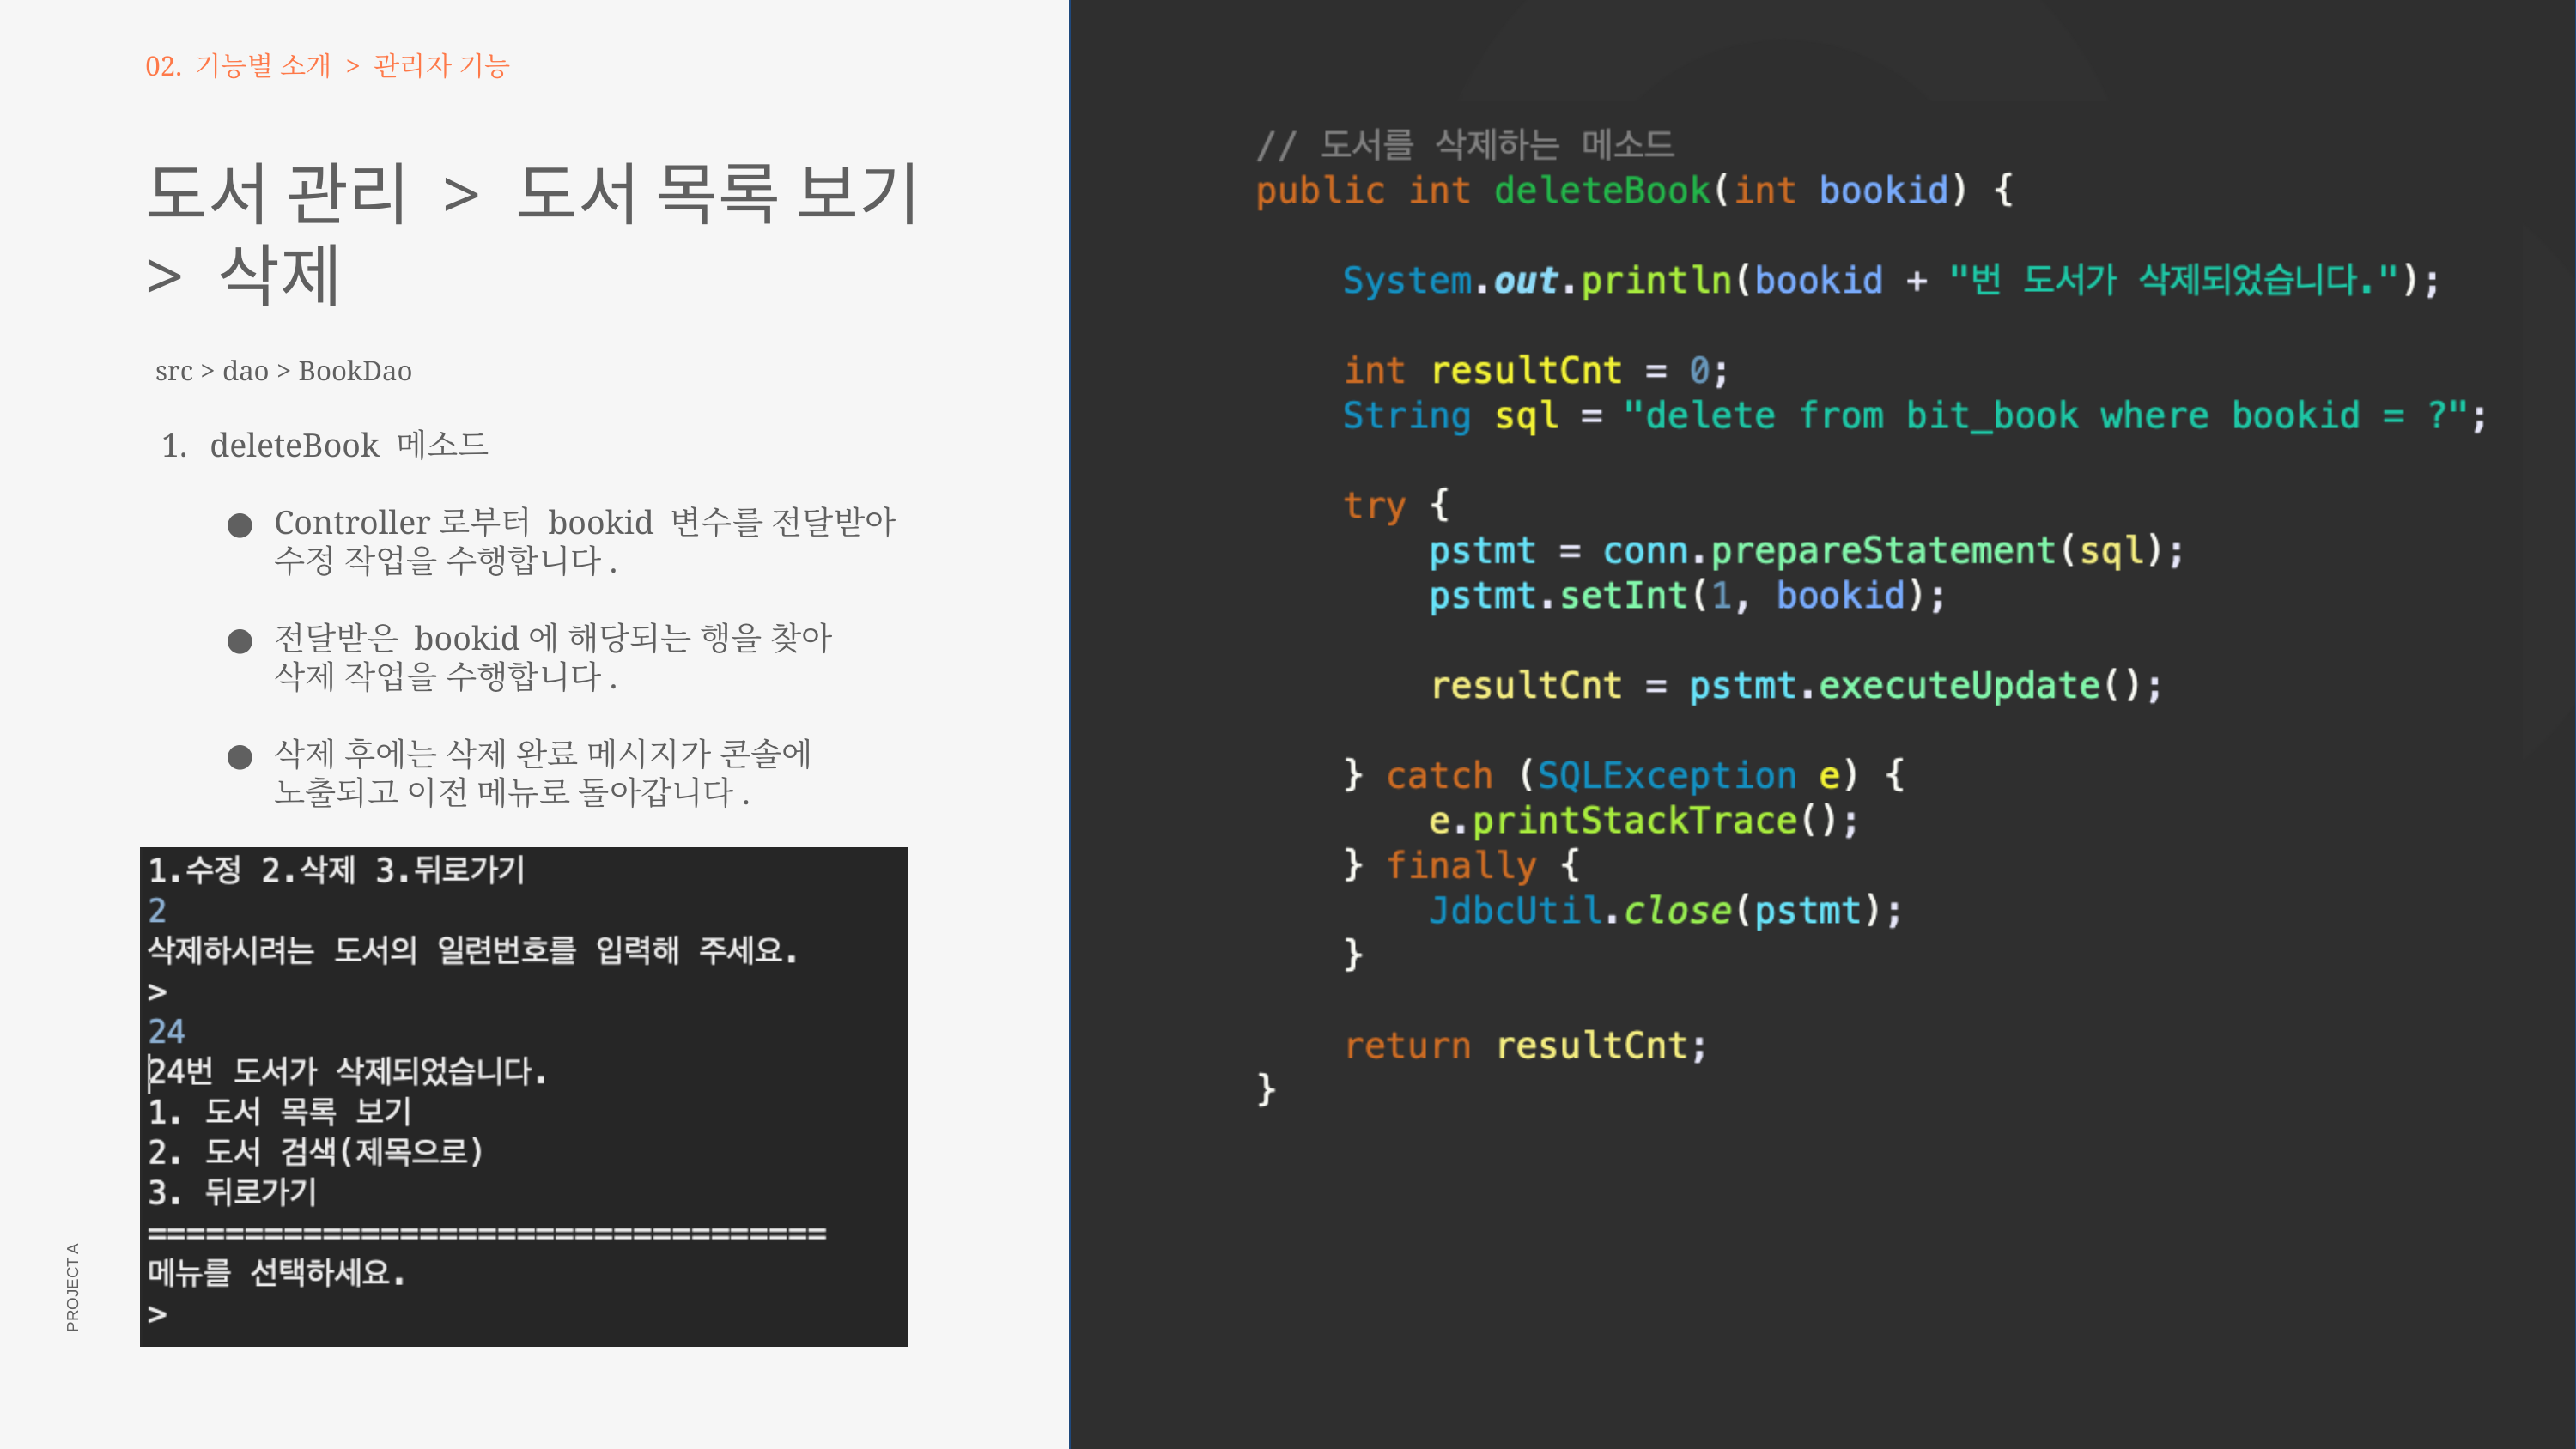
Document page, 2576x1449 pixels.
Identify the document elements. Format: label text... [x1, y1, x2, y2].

picture [140, 847, 908, 1347]
picture [1242, 0, 2576, 1137]
text_box src > dao > BookDao [143, 348, 952, 393]
text_box 도서 관리 > 도서 목록 보기 > 삭제 [132, 144, 1000, 321]
text_box deleteBook 메소드 Controller로부터 bookid 변수를 전달받아 수정 작업을 수행합니다. 전달받은 bookid에 해당되는 행을 찾아 삭제 작업을 수행합니다. 삭제 후에는 삭제 완료 메시지가 콘솔에 노출되고 이전 메뉴로 돌아갑니다. [132, 418, 916, 818]
text_box 02. 기능별 소개 > 관리자 기능 [132, 42, 644, 88]
text_box [1069, 0, 2576, 1449]
text_box PROJECT A [55, 966, 88, 1346]
text_box [0, 0, 1069, 1449]
